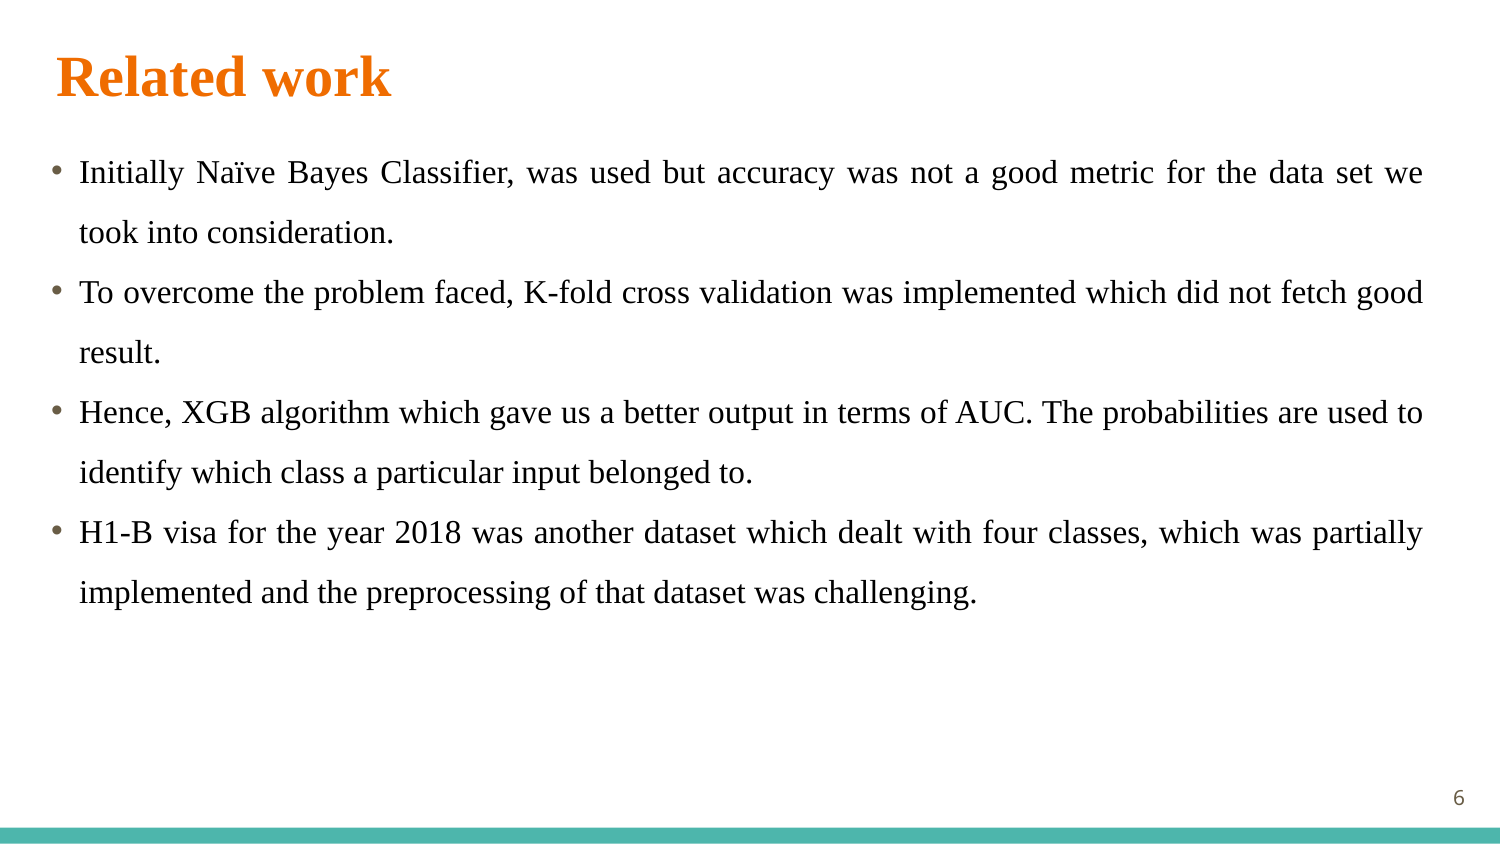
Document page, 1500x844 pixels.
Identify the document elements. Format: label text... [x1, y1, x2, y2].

list Initially Naïve Bayes Classifier, was used but accuracy was not a good metric for the data set we took into consideration. To overcome the problem faced, K-fold cross validation was implemented which did not fetch good result. Hence, XGB algorithm which gave us a better output in terms of AUC. The probabilities are used to identify which class a particular input belonged to. H1-B visa for the year 2018 was another dataset which dealt with four classes, which was partially implemented and the preprocessing of that dataset was challenging. [35, 115, 1441, 750]
slide_number 6 [1375, 764, 1480, 830]
title Related work [41, 23, 1440, 115]
